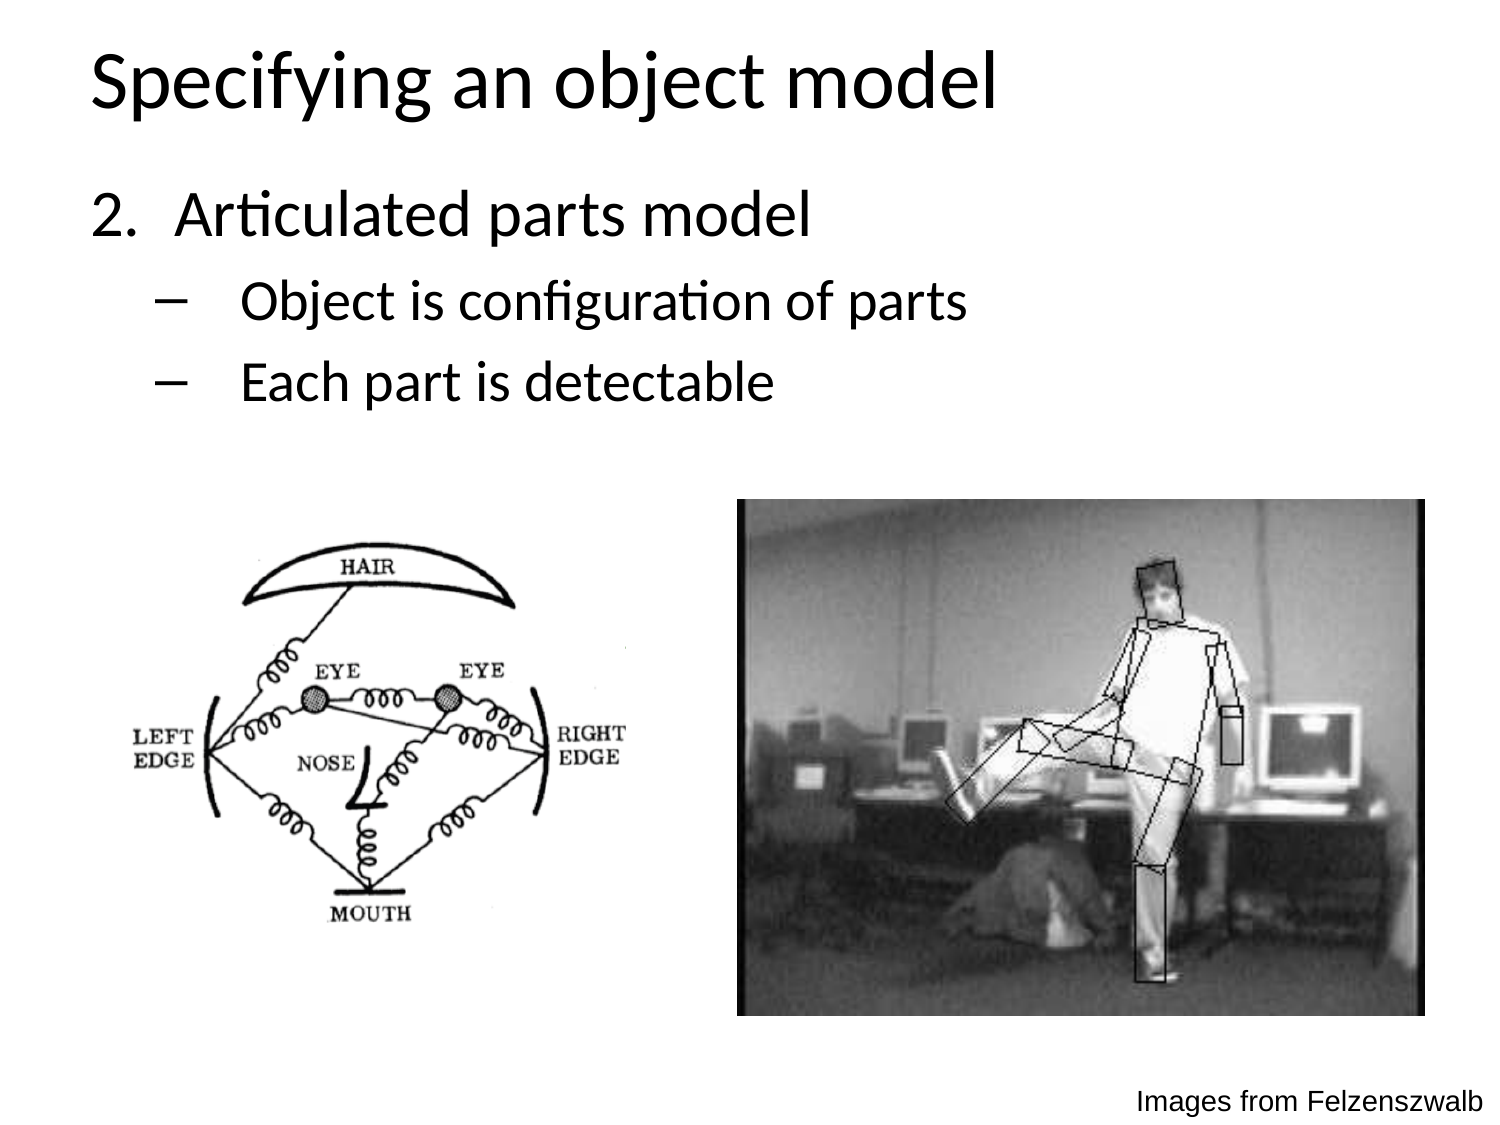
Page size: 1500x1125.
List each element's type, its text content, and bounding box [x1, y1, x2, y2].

title Specifying an object model [74, 0, 1426, 151]
text_box Images from Felzenszwalb [1121, 1074, 1500, 1125]
picture [112, 524, 627, 930]
picture [737, 499, 1426, 1016]
list 2. Articulated parts model Object is configuration of parts Each part is detectable [74, 162, 1426, 1006]
